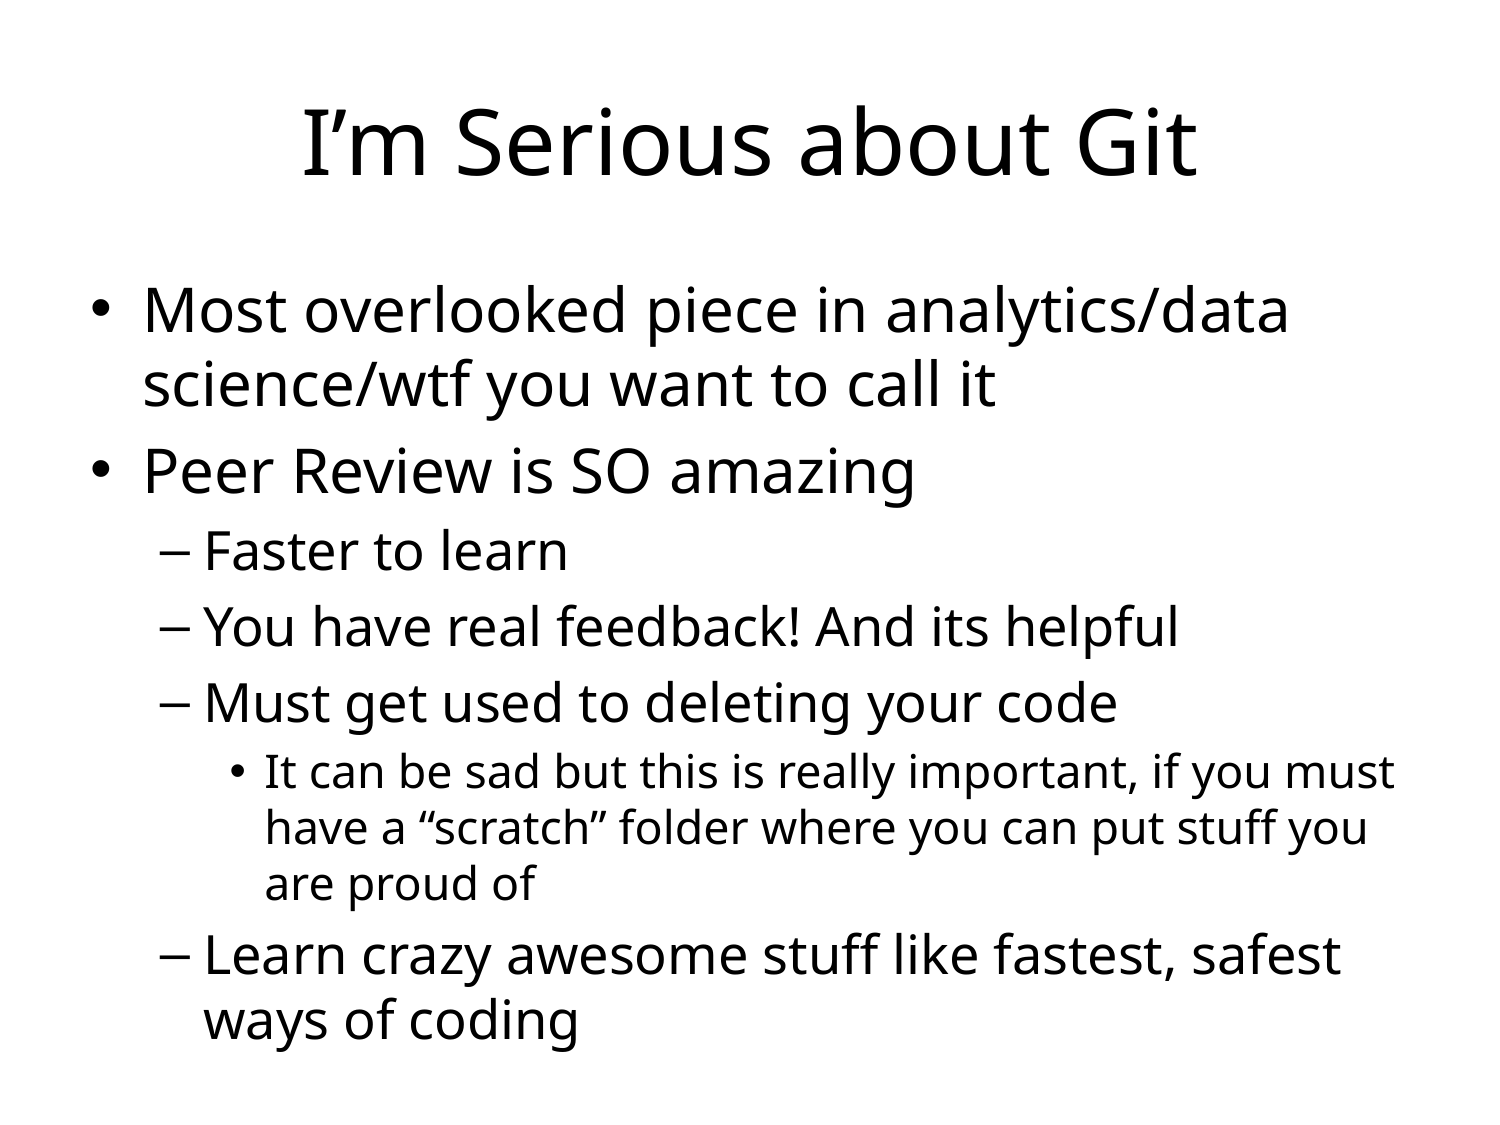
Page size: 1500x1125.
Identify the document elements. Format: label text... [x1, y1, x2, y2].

title I’m Serious about Git [75, 45, 1425, 233]
list Most overlooked piece in analytics/data science/wtf you want to call it Peer Review is SO amazing Faster to learn You have real feedback! And its helpful Must get used to deleting your code It can be sad but this is really important, if you must have a “scratch” folder where you can put stuff you are proud of Learn crazy awesome stuff like fastest, safest ways of coding [75, 262, 1425, 1064]
